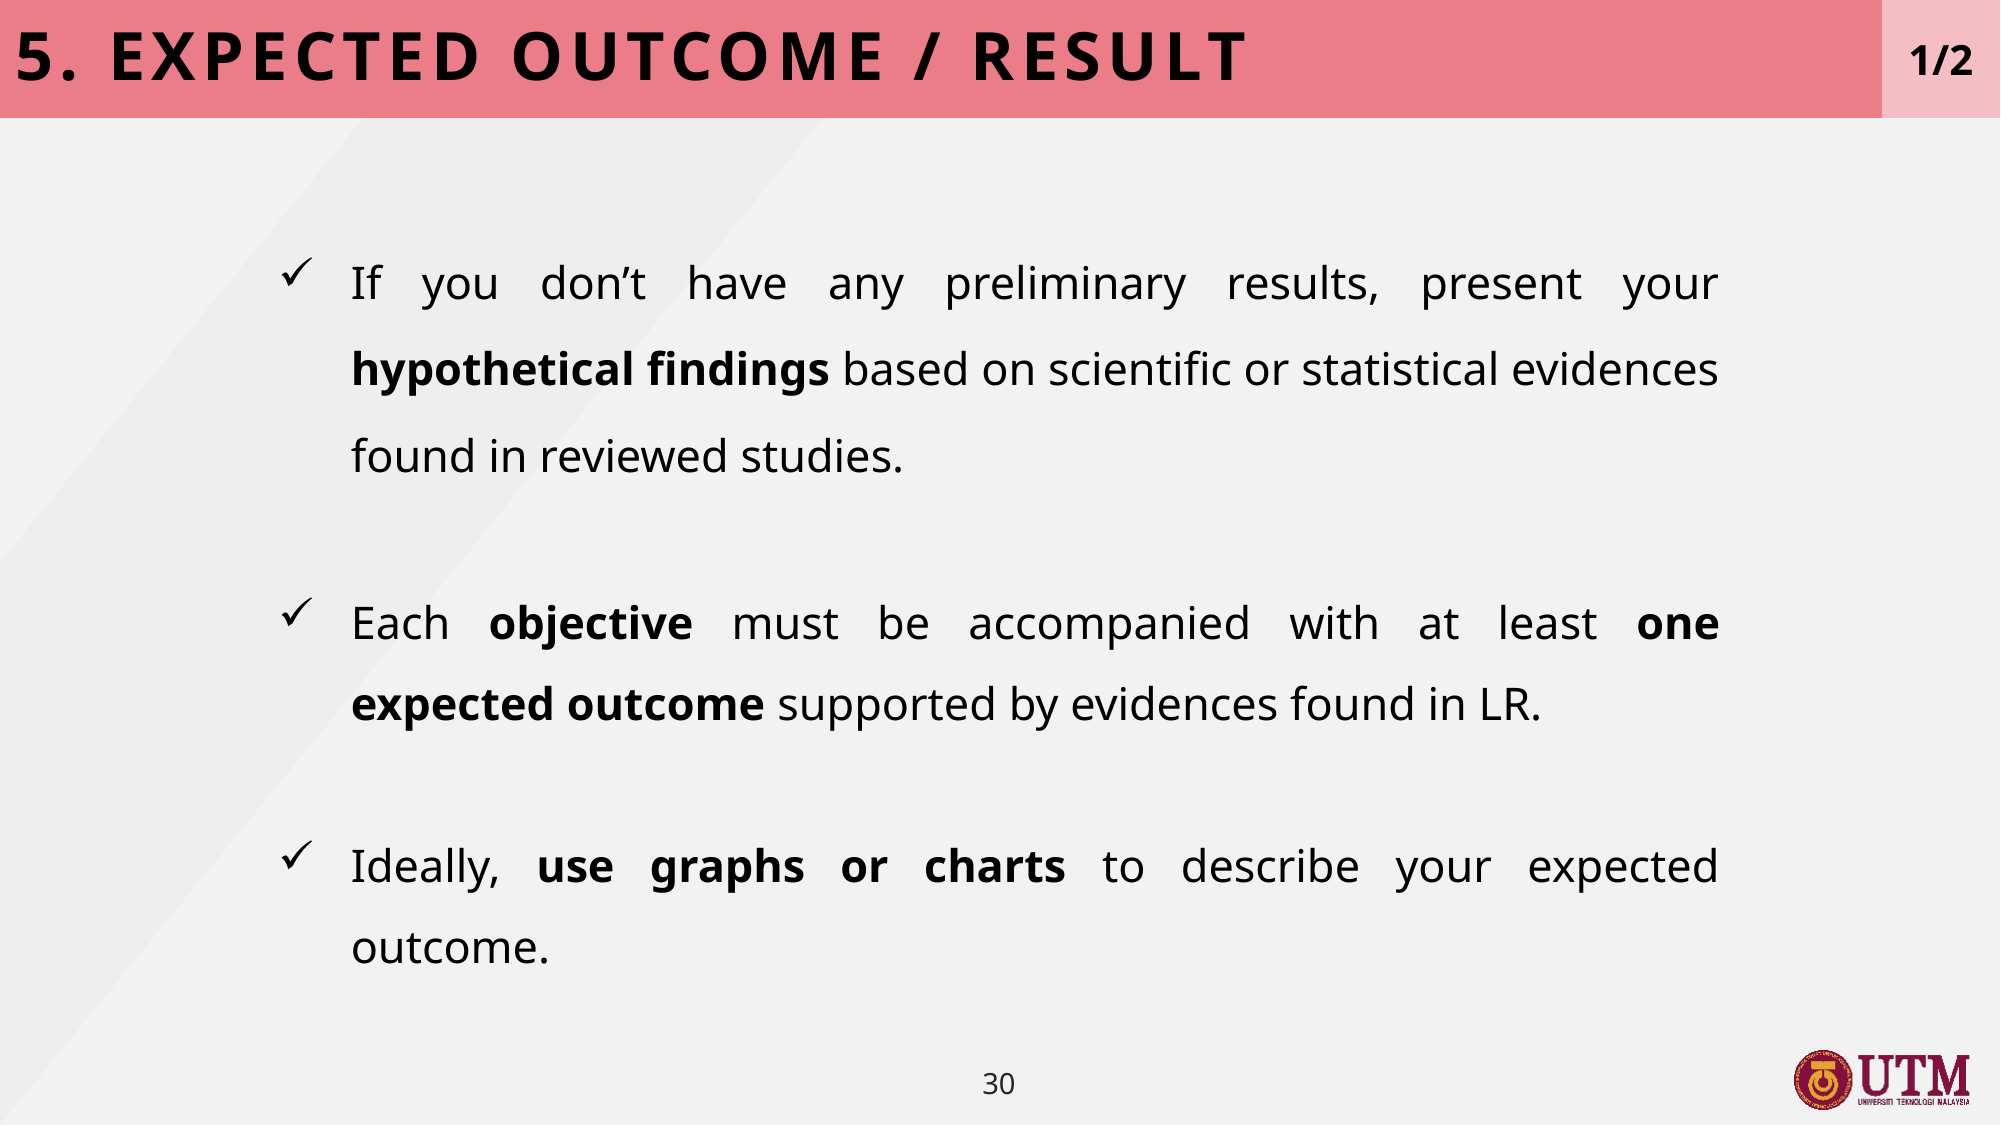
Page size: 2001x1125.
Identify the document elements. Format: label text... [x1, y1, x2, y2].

text_box 5. EXPECTED OUTCOME / RESULT [0, 0, 1881, 118]
picture [1794, 1050, 1970, 1110]
text_box 1/2 [1881, 0, 2000, 118]
text_box If you don’t have any preliminary results, present your hypothetical findings based on scientific or statistical evidences found in reviewed studies. Each objective must be accompanied with at least one expected outcome supported by evidences found in LR. Ideally, use graphs or charts to describe your expected outcome. [263, 214, 1736, 984]
slide_number 30 [774, 1055, 1225, 1116]
